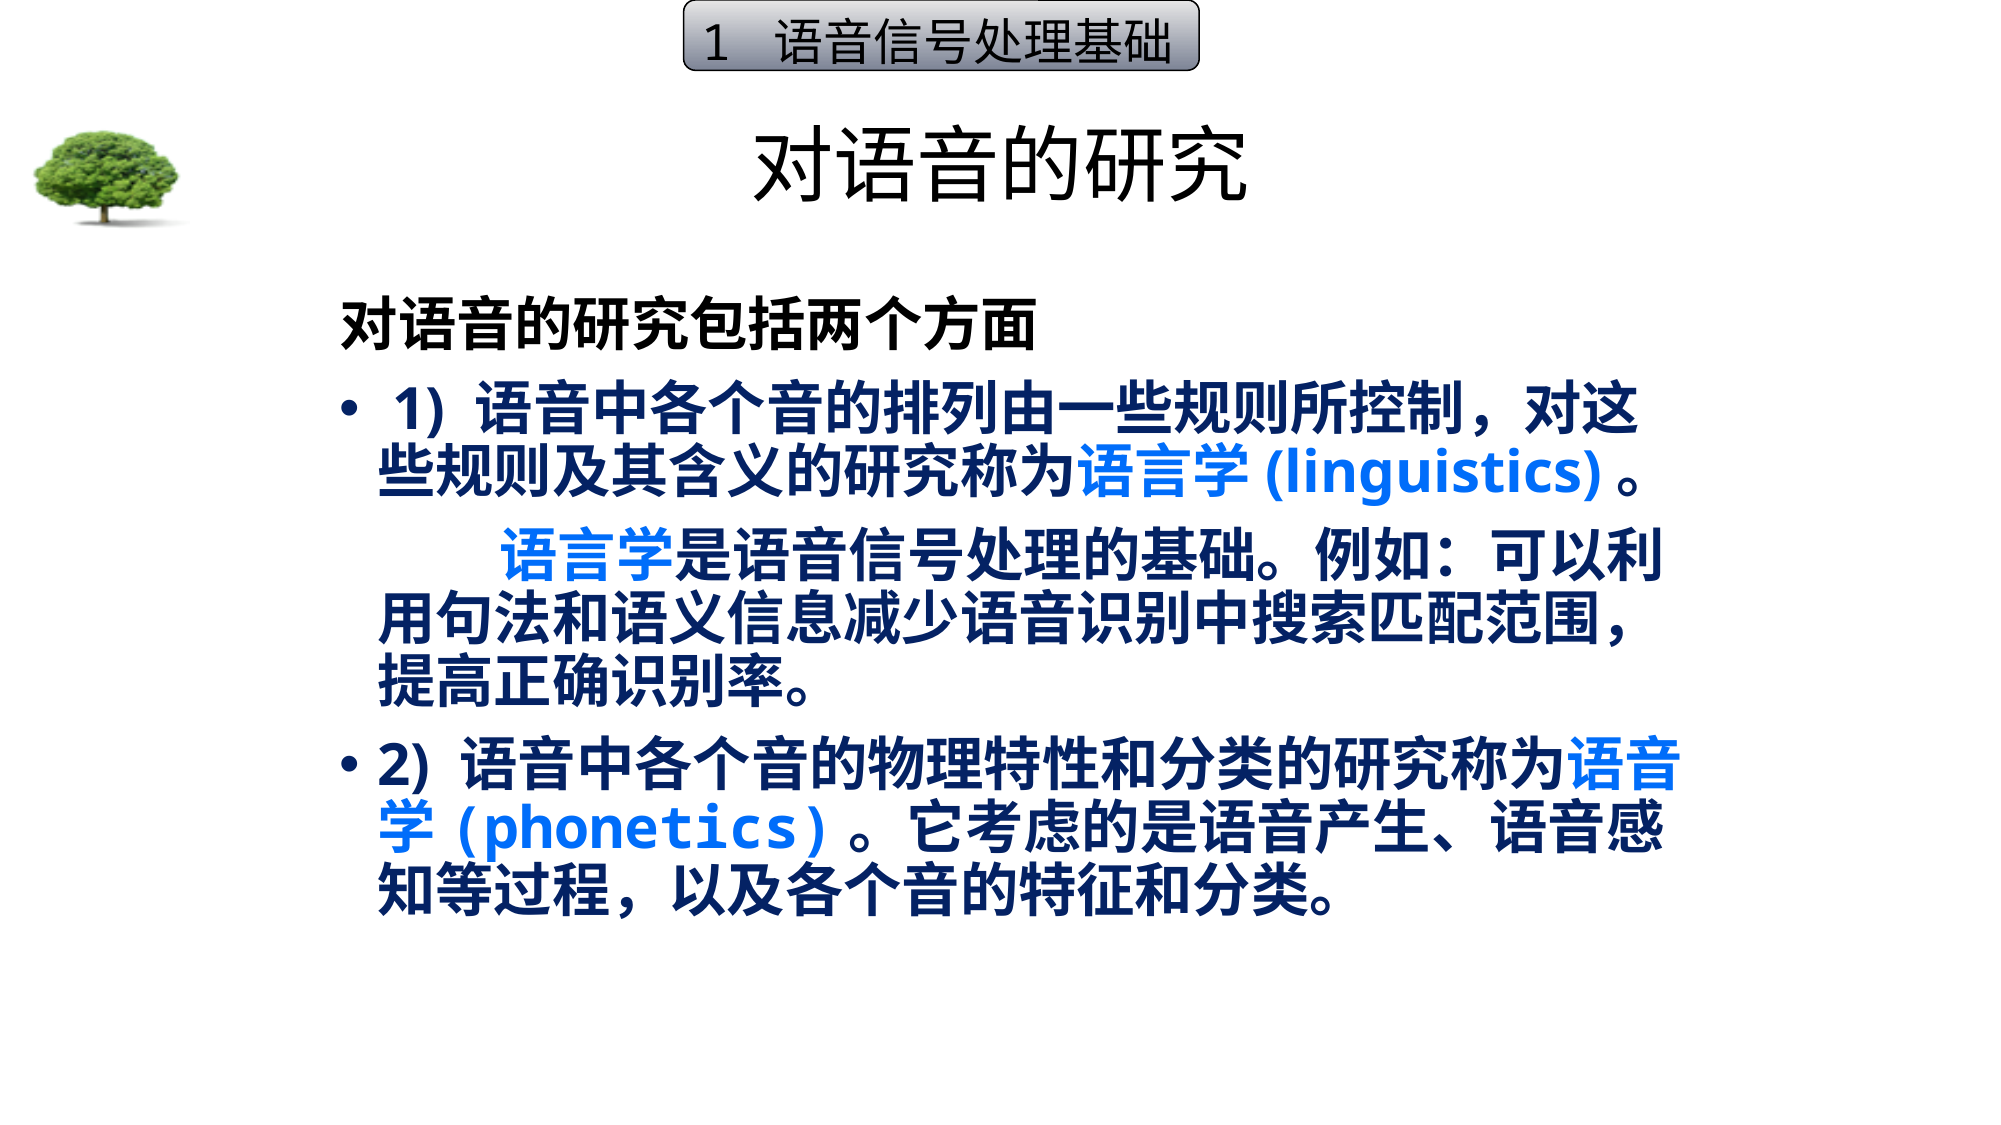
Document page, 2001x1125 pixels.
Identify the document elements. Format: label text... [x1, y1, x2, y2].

picture [23, 117, 190, 233]
list 对语音的研究包括两个方面 1) 语音中各个音的排列由一些规则所控制，对这些规则及其含义的研究称为语言学(linguistics)。 语言学是语音信号处理的基础。例如：可以利用句法和语义信息减少语音识别中搜索匹配范围，提高正确识别率。 2) 语音中各个音的物理特性和分类的研究称为语音学(phonetics)。它考虑的是语音产生、语音感知等过程，以及各个音的特征和分类。 [324, 287, 1704, 1012]
text_box 1 语音信号处理基础 [683, 0, 1206, 71]
title 对语音的研究 [137, 59, 1863, 222]
